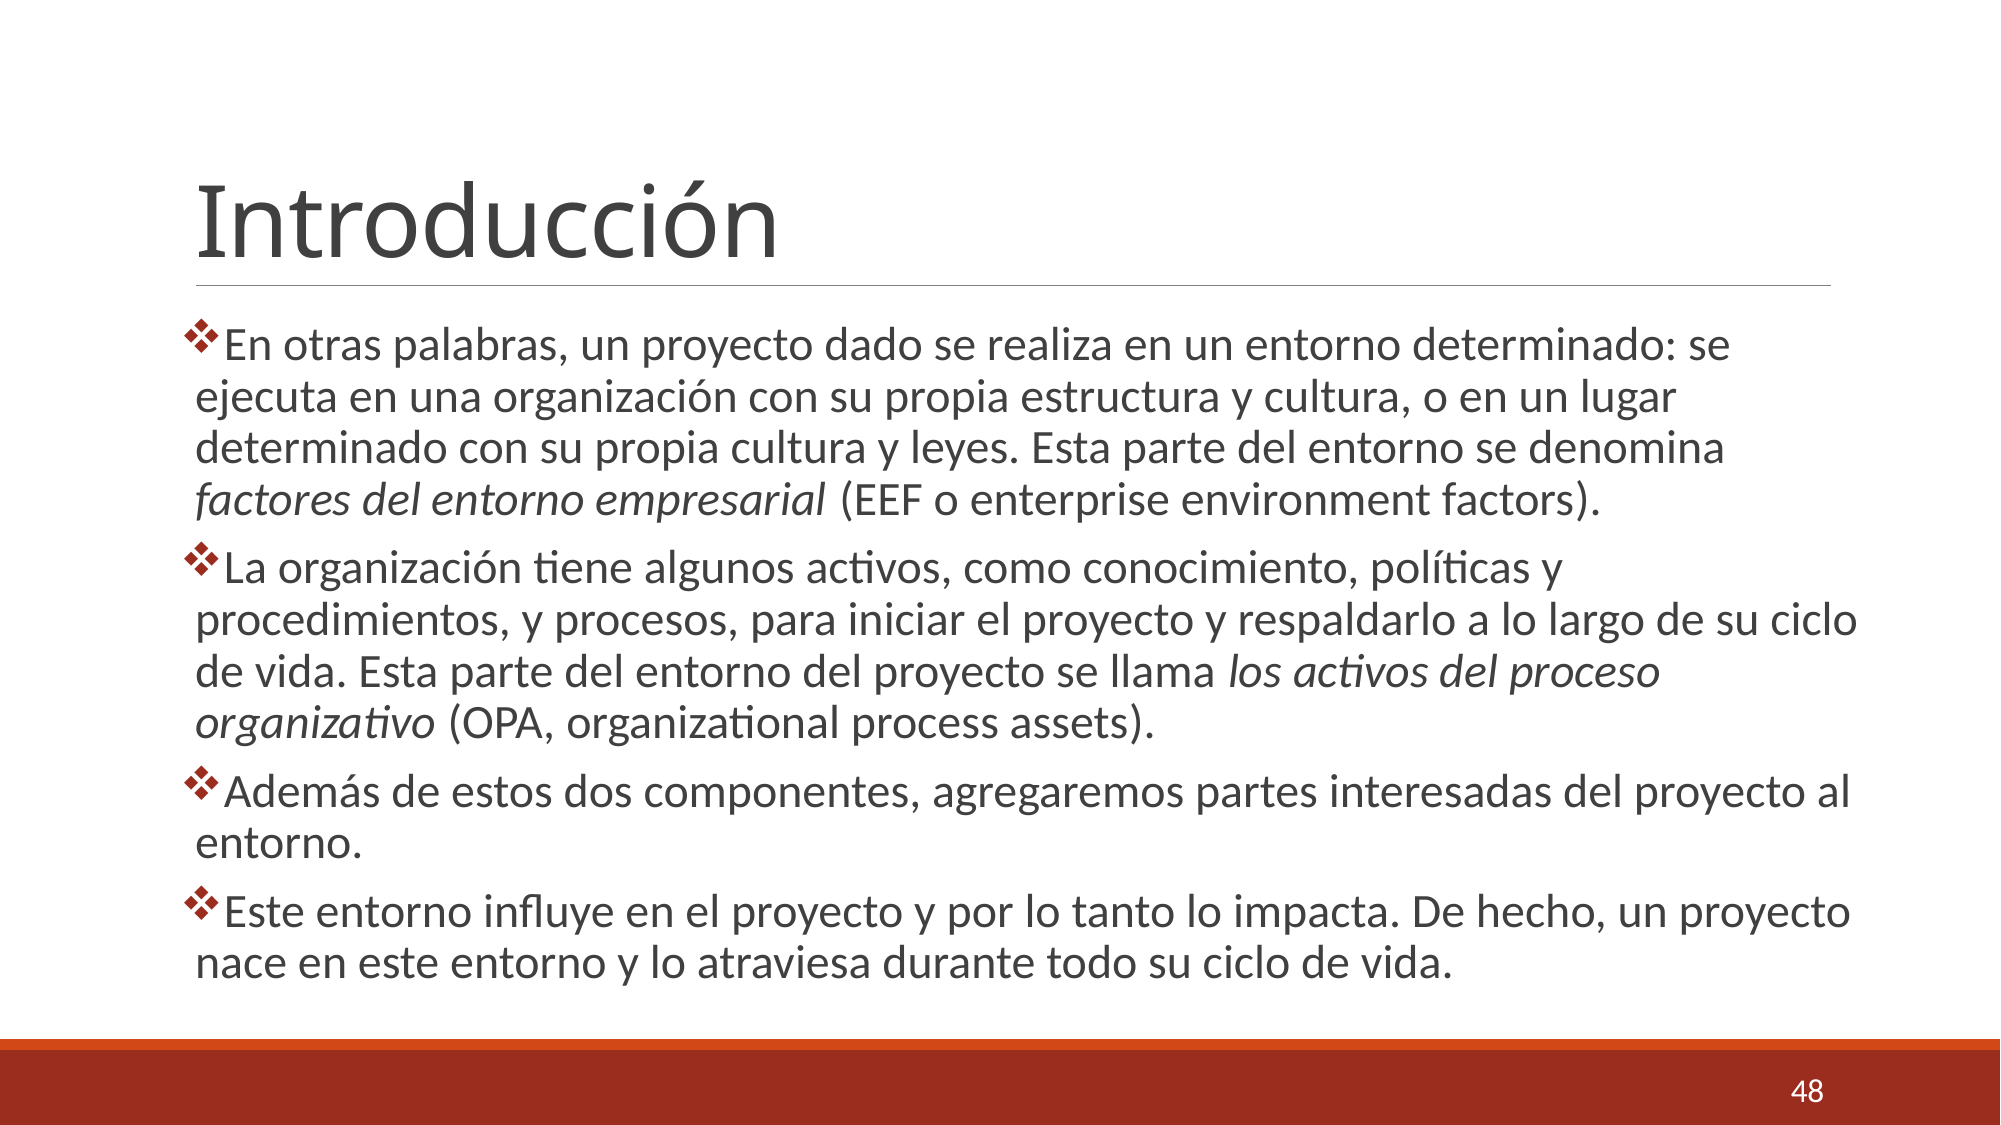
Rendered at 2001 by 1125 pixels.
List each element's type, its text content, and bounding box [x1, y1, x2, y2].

title Introducción [180, 47, 1830, 285]
slide_number 48 [1624, 1059, 1840, 1120]
list En otras palabras, un proyecto dado se realiza en un entorno determinado: se ejecuta en una organización con su propia estructura y cultura, o en un lugar determinado con su propia cultura y leyes. Esta parte del entorno se denomina factores del entorno empresarial (EEF o enterprise environment factors). La organización tiene algunos activos, como conocimiento, políticas y procedimientos, y procesos, para iniciar el proyecto y respaldarlo a lo largo de su ciclo de vida. Esta parte del entorno del proyecto se llama los activos del proceso organizativo (OPA, organizational process assets). Además de estos dos componentes, agregaremos partes interesadas del proyecto al entorno. Este entorno influye en el proyecto y por lo tanto lo impacta. De hecho, un proyecto nace en este entorno y lo atraviesa durante todo su ciclo de vida. [180, 311, 1864, 1060]
